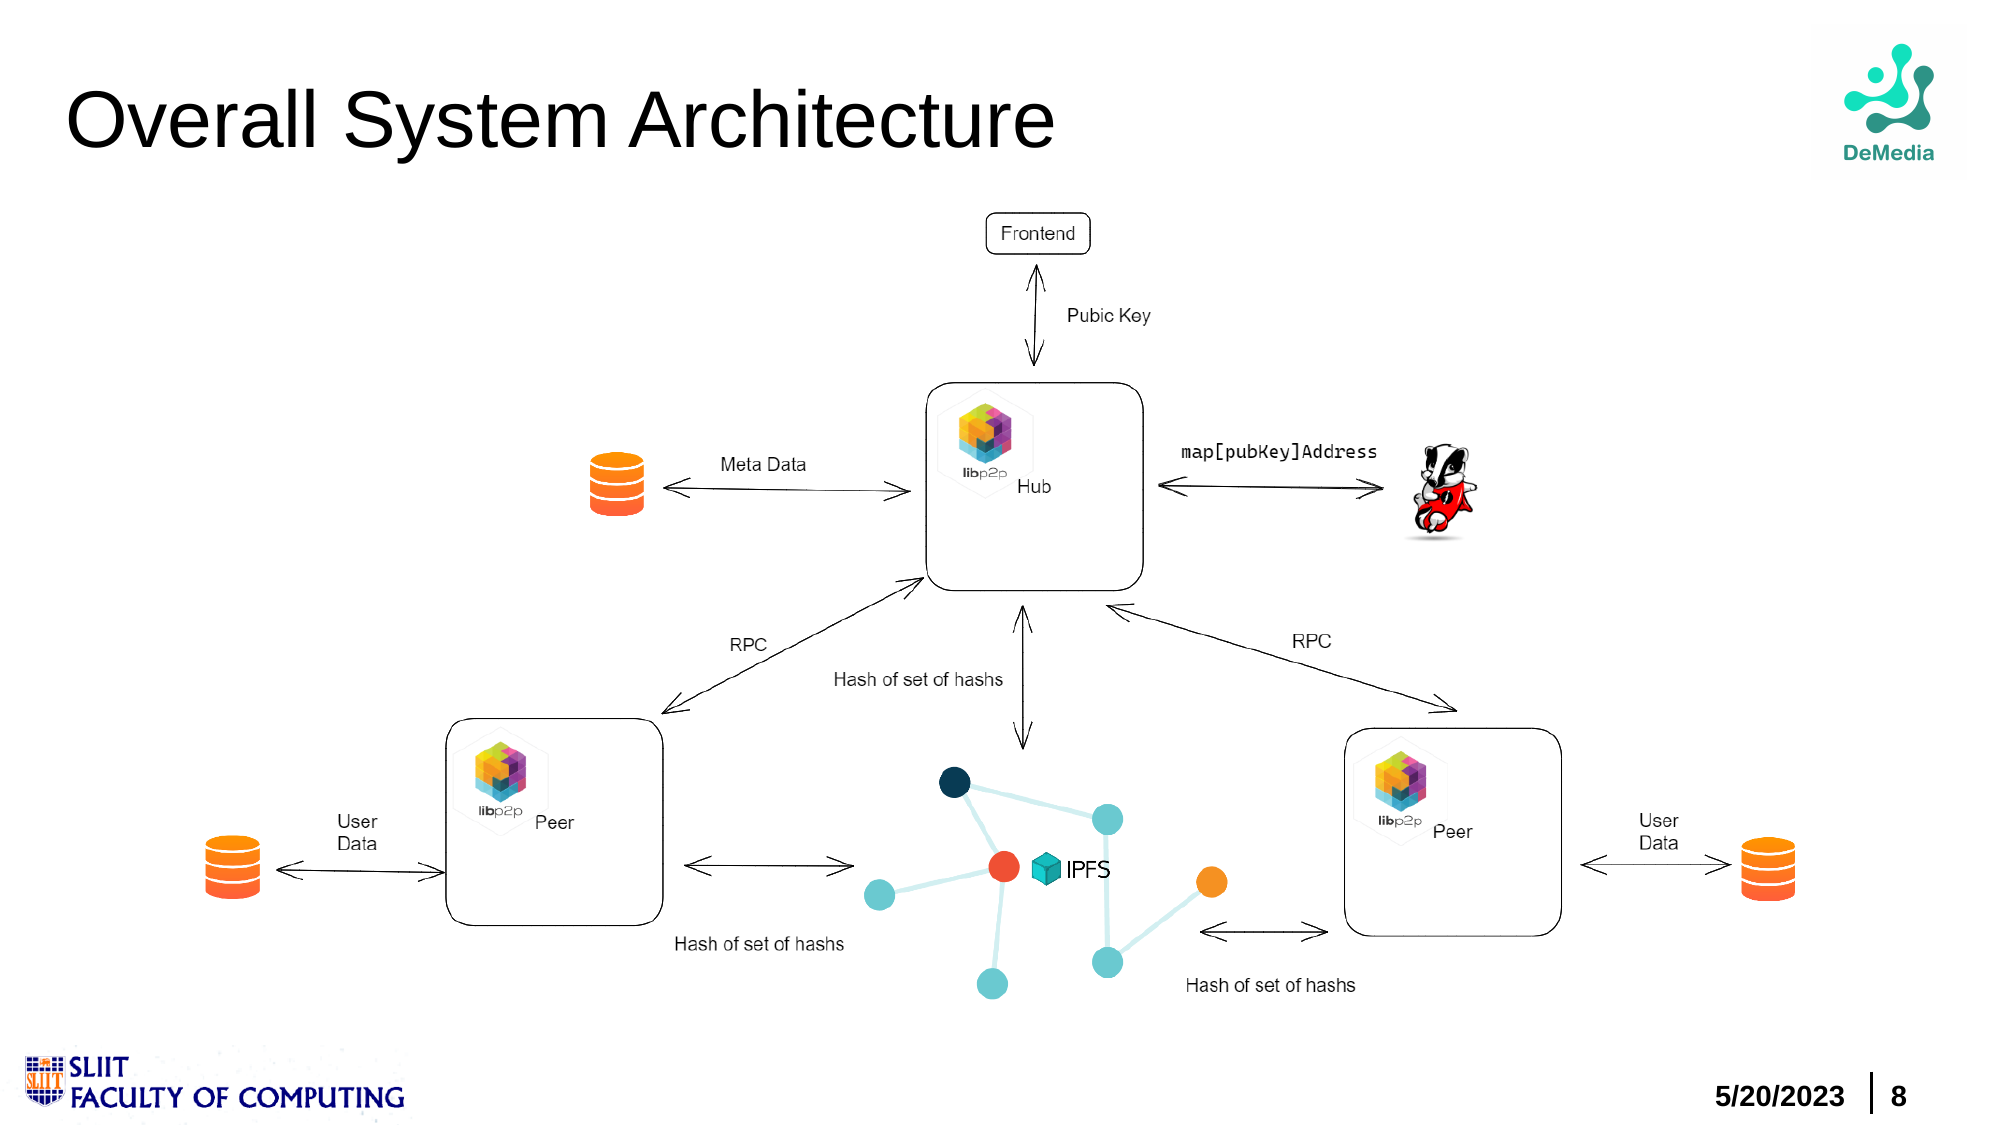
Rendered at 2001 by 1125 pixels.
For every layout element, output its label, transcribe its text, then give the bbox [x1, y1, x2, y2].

picture [191, 202, 1809, 1008]
picture [0, 1045, 413, 1125]
picture [1811, 24, 1967, 180]
title Overall System Architecture [50, 50, 1812, 180]
